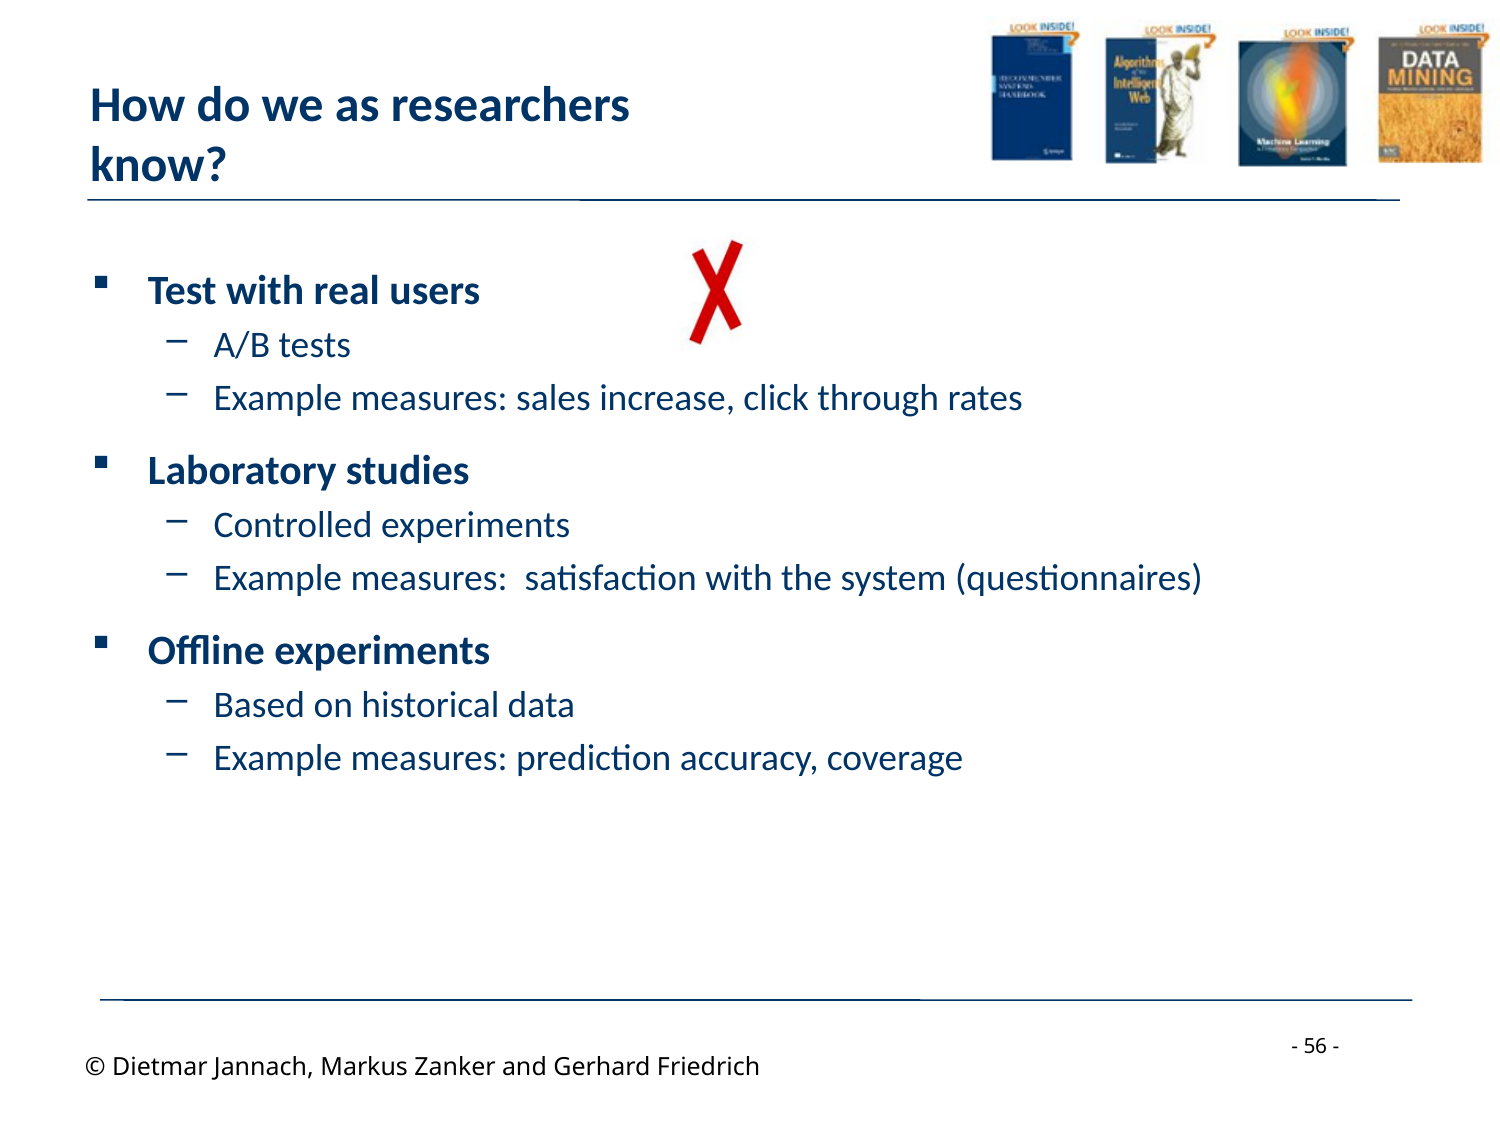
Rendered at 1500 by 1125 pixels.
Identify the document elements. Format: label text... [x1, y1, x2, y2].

title How do we as researchers know? [74, 37, 1426, 226]
list Test with real users A/B tests Example measures: sales increase, click through rates Laboratory studies Controlled experiments Example measures: satisfaction with the system (questionnaires) Offline experiments Based on historical data Example measures: prediction accuracy, coverage [76, 255, 1473, 1066]
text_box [959, 11, 1500, 173]
picture [666, 231, 772, 350]
